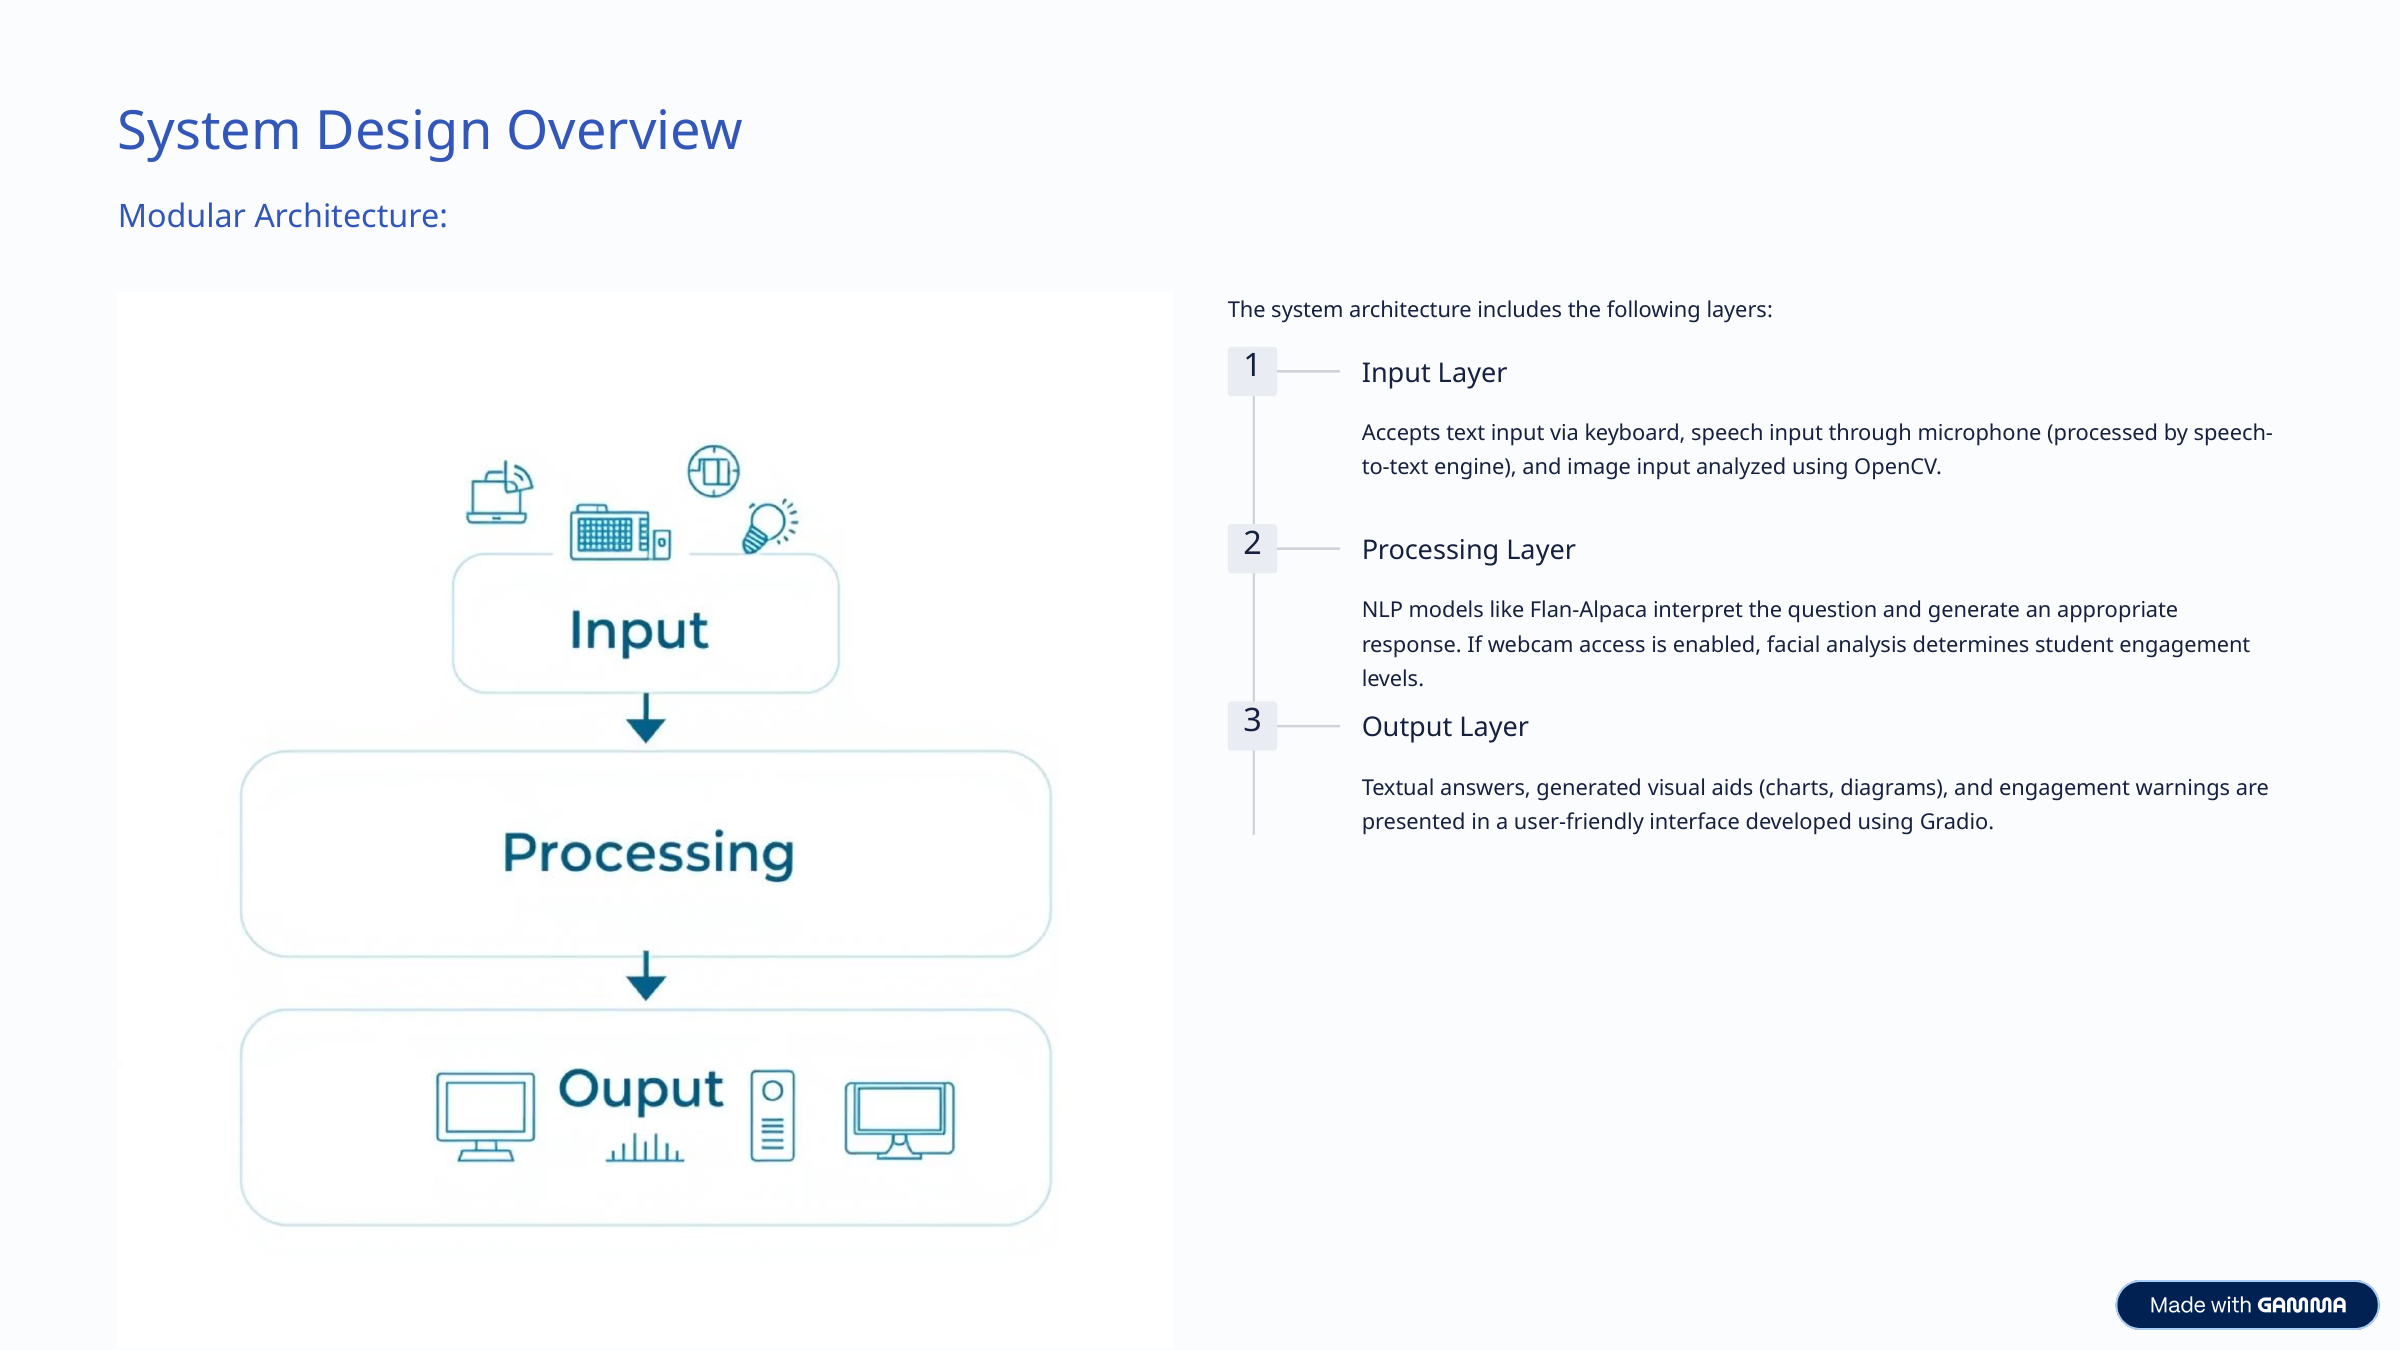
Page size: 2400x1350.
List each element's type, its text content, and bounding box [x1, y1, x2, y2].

text_box [1278, 724, 1341, 728]
text_box [1227, 524, 1278, 574]
text_box Input Layer [1361, 354, 1636, 389]
text_box 1 [1236, 350, 1269, 392]
text_box System Design Overview [117, 92, 758, 161]
text_box The system architecture includes the following layers: [1227, 287, 2284, 323]
text_box Output Layer [1361, 709, 1636, 744]
text_box Processing Layer [1361, 531, 1636, 566]
text_box [1227, 346, 1278, 397]
text_box Textual answers, generated visual aids (charts, diagrams), and engagement warnings are presented in a user-friendly interface developed using Gradio. [1361, 765, 2284, 835]
text_box Modular Architecture: [117, 193, 460, 235]
text_box NLP models like Flan-Alpaca interpret the question and generate an appropriate response. If webcam access is enabled, facial analysis determines student engagement levels. [1361, 587, 2284, 658]
picture [2106, 1271, 2389, 1339]
text_box 3 [1236, 705, 1269, 747]
text_box 2 [1236, 528, 1269, 570]
text_box Accepts text input via keyboard, speech input through microphone (processed by speech-to-text engine), and image input analyzed using OpenCV. [1361, 410, 2284, 481]
text_box [1227, 701, 1278, 751]
picture [117, 292, 1174, 1348]
